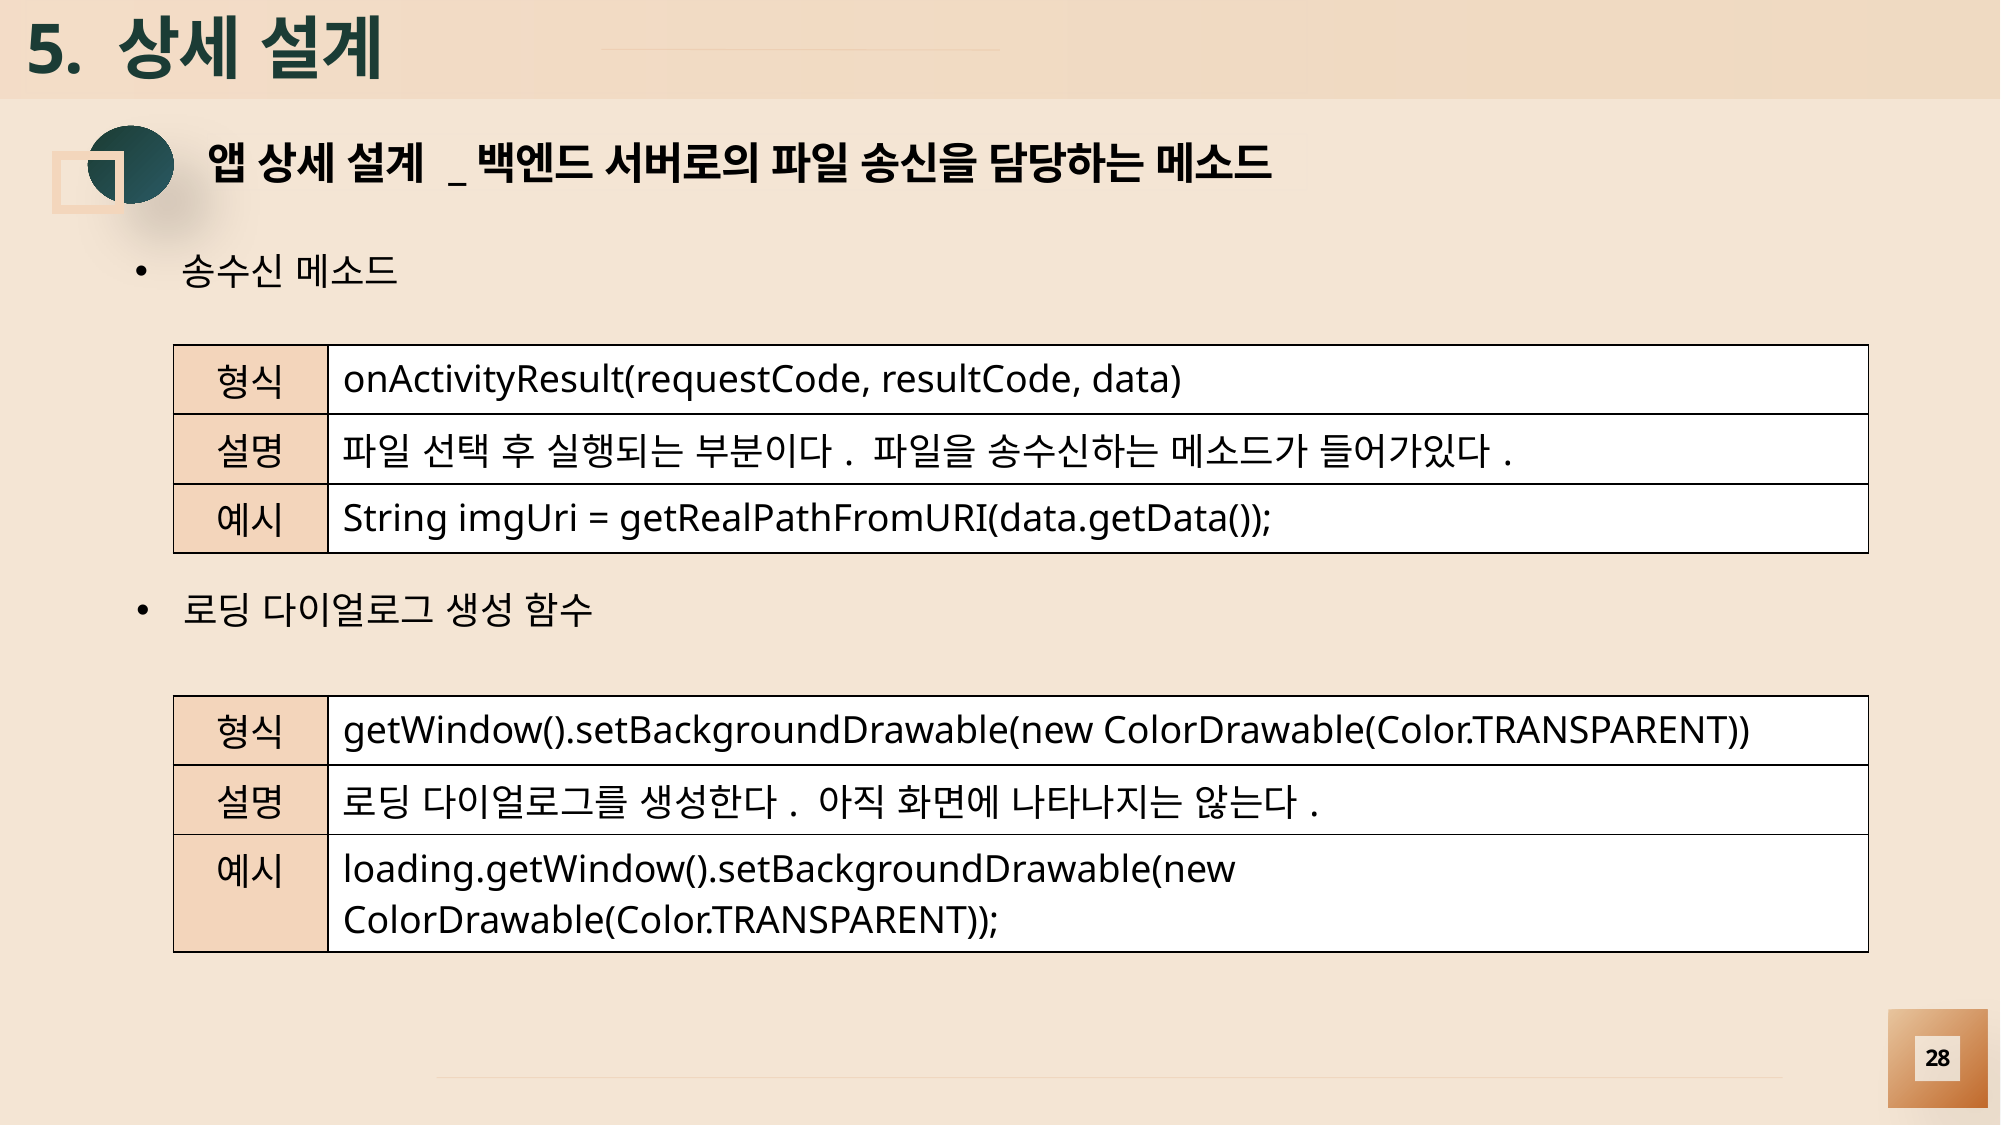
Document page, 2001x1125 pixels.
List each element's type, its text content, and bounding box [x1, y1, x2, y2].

table_cell 예시 [174, 835, 327, 951]
table_cell String imgUri = getRealPathFromURI(data.getData()); [329, 485, 1868, 552]
table_cell 예시 [174, 485, 327, 552]
table_cell 설명 [174, 415, 327, 483]
table_cell 설명 [174, 766, 327, 834]
slide_number 28 [1890, 1042, 1986, 1077]
text_box 앱 상세 설계 _백엔드 서버로의 파일 송신을 담당하는 메소드 [207, 134, 1308, 190]
table_header 형식 [174, 346, 327, 413]
text_box 로딩 다이얼로그 생성 함수 [121, 579, 930, 640]
table_cell 파일 선택 후 실행되는 부분이다. 파일을 송수신하는 메소드가 들어가있다. [329, 415, 1868, 483]
table_cell loading.getWindow().setBackgroundDrawable(new ColorDrawable(Color.TRANSPARENT)); [329, 835, 1868, 951]
title 5. 상세 설계 [26, 75, 1308, 94]
table_header getWindow().setBackgroundDrawable(new ColorDrawable(Color.TRANSPARENT)) [329, 697, 1868, 764]
text_box [53, 152, 123, 213]
text_box [86, 159, 116, 202]
table_header 형식 [174, 697, 327, 764]
text_box [89, 124, 175, 205]
text_box 송수신 메소드 [120, 240, 892, 301]
table_cell 로딩 다이얼로그를 생성한다. 아직 화면에 나타나지는 않는다. [329, 766, 1868, 834]
table_header onActivityResult(requestCode, resultCode, data) [329, 346, 1868, 413]
text_box [0, 0, 2000, 75]
